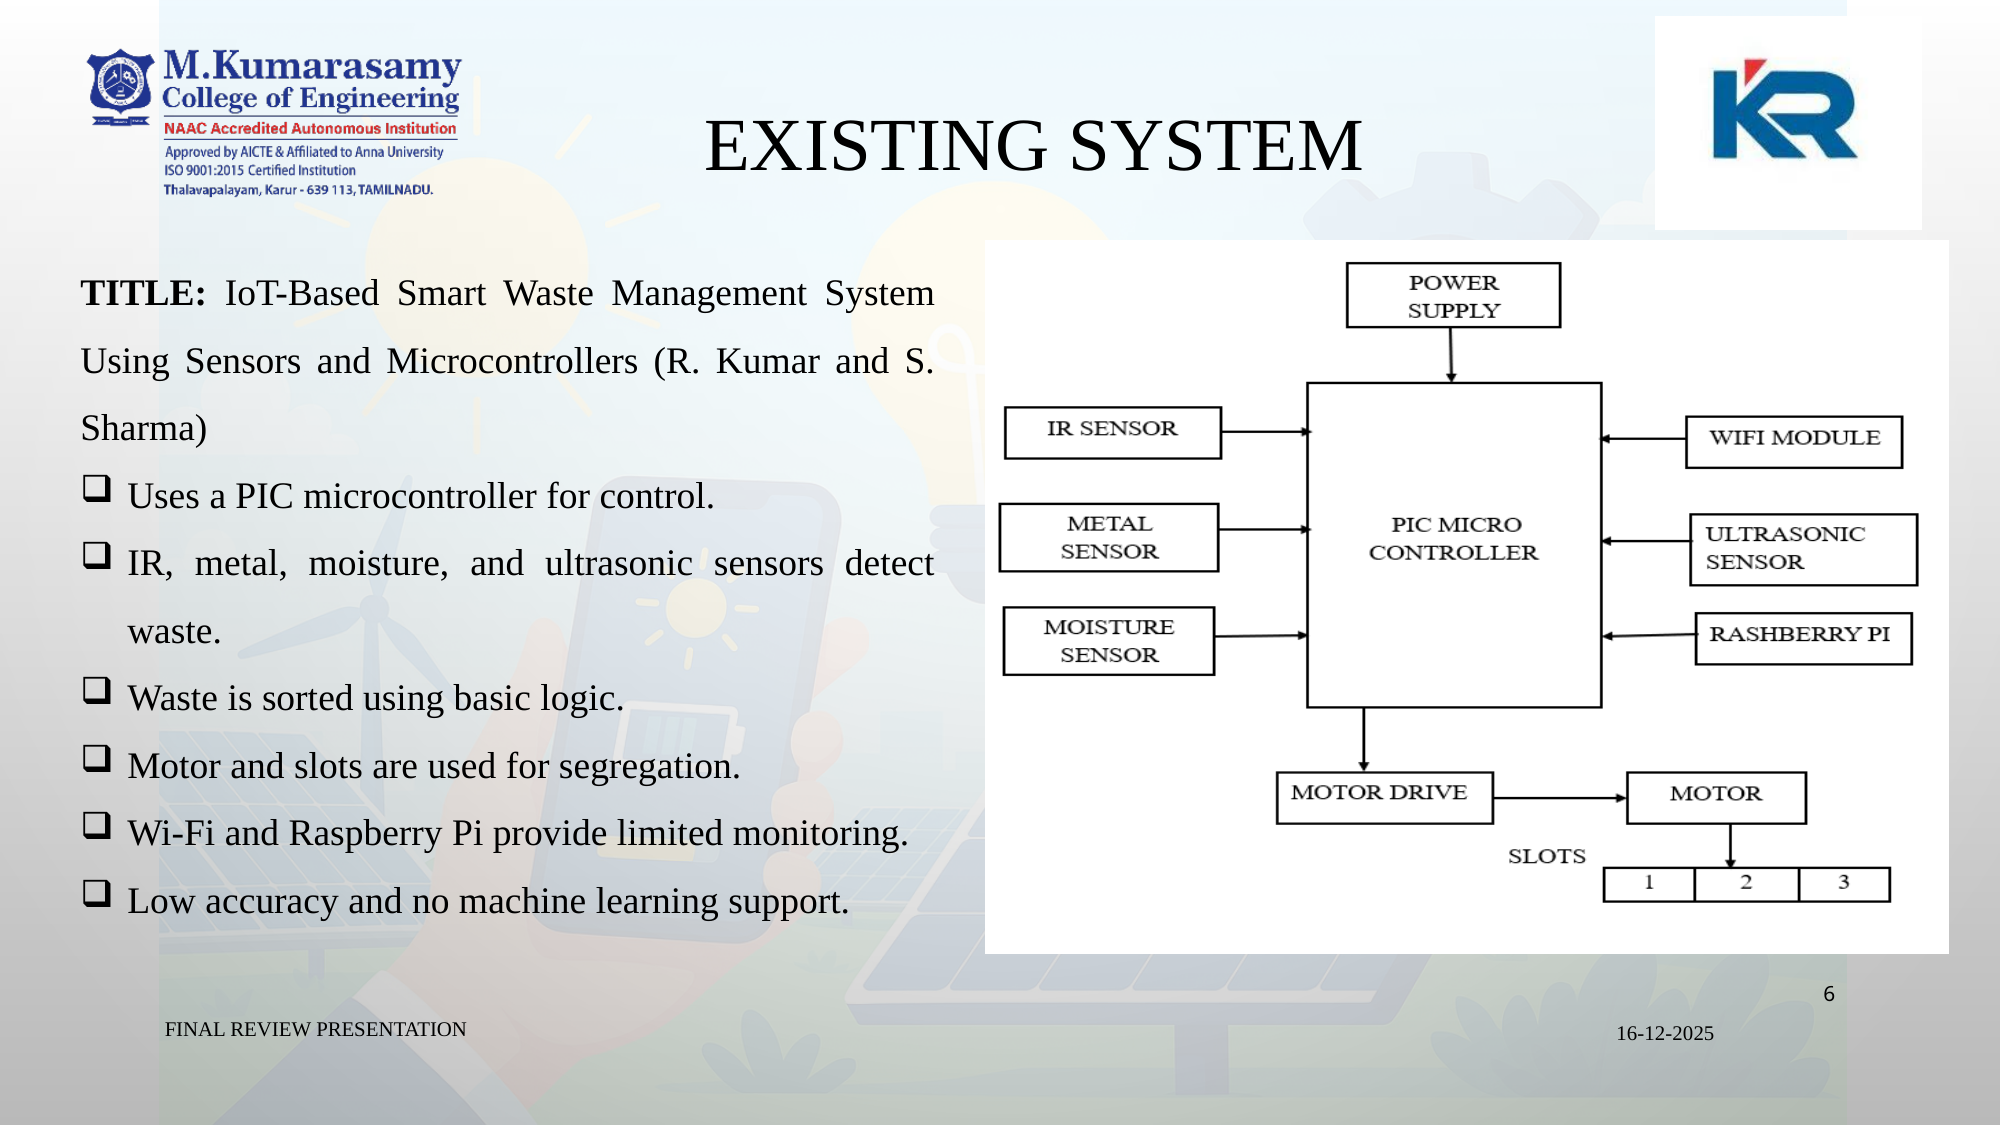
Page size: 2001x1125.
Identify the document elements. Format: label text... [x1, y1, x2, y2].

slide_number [1279, 1014, 1730, 1075]
picture [0, 0, 2000, 1125]
text_box TITLE: IoT-Based Smart Waste Management System Using Sensors and Microcontrollers (R. Kumar and S. Sharma) Uses a PIC microcontroller for control. IR, metal, moisture, and ultrasonic sensors detect waste. Waste is sorted using basic logic. Motor and slots are used for segregation. Wi-Fi and Raspberry Pi provide limited monitoring. Low accuracy and no machine learning support. [65, 238, 951, 996]
footer FINAL REVIEW PRESENTATION [149, 1011, 1245, 1071]
title Existing SYSTEM [475, 80, 1649, 211]
slide_number 6 [1724, 965, 1851, 1025]
